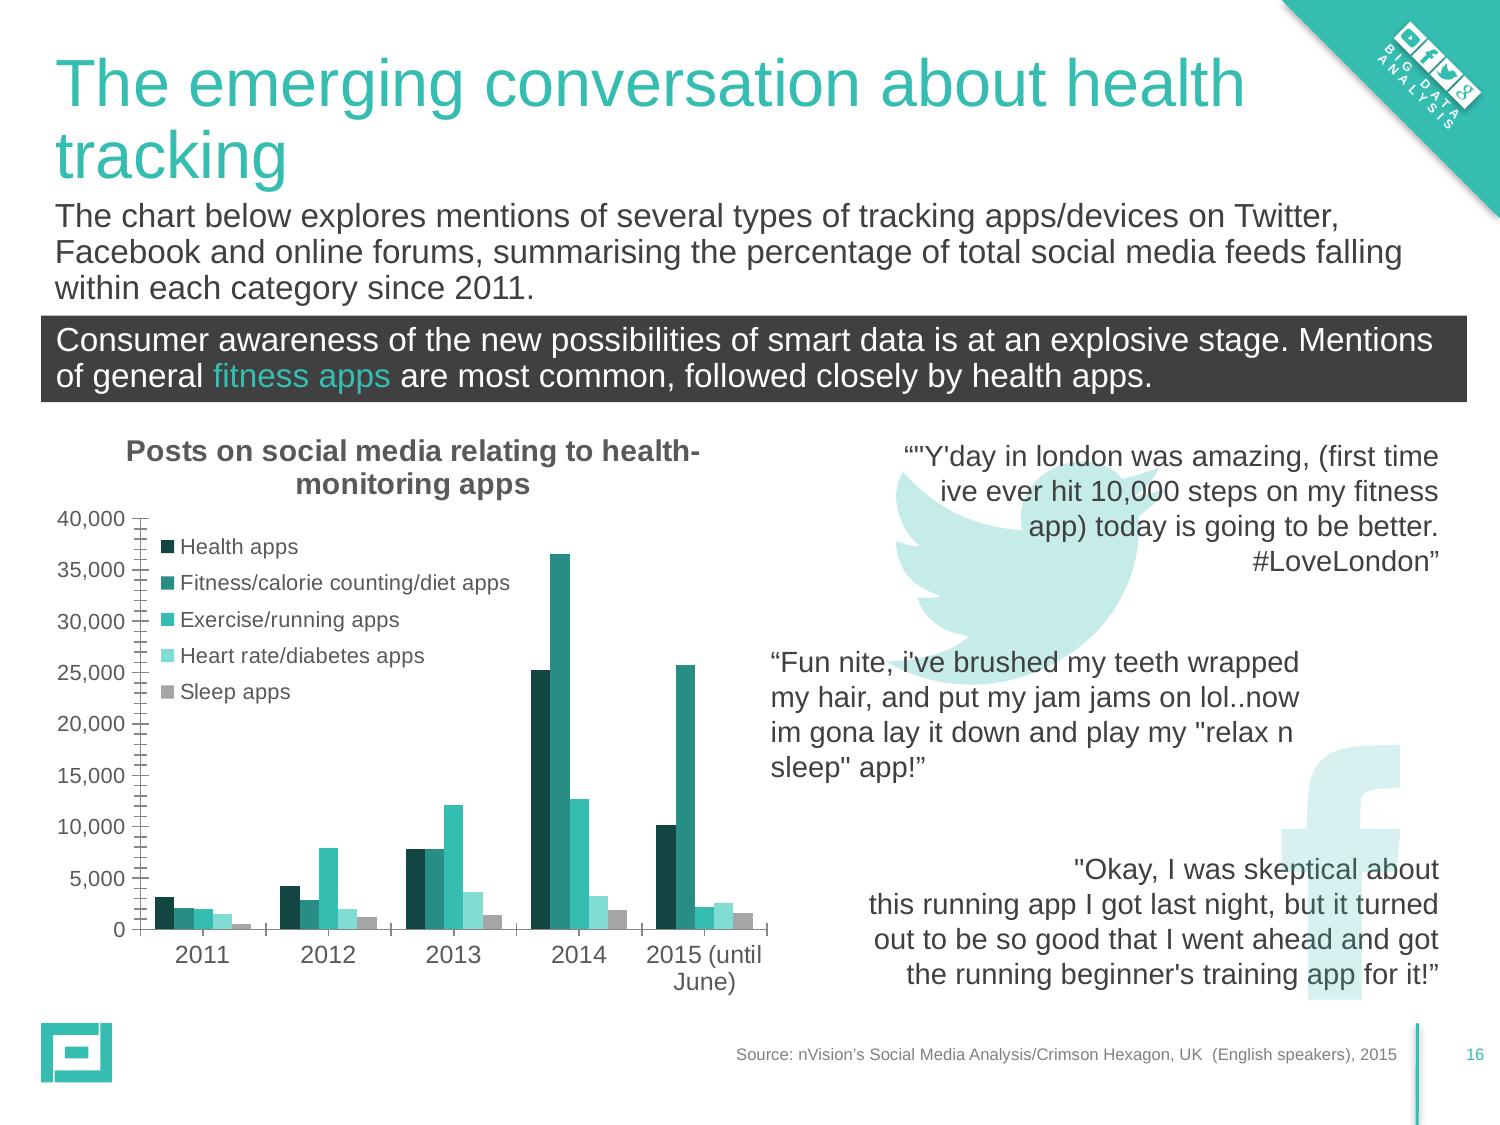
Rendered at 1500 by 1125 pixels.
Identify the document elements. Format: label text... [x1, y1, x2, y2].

text_box The emerging conversation about health tracking [40, 41, 1276, 191]
list Source: nVision’s Social Media Analysis/Crimson Hexagon, UK (English speakers), 2015 [112, 1039, 1414, 1072]
text_box “"Y'day in london was amazing, (first time ive ever hit 10,000 steps on my fitness app) today is going to be better. #LoveLondon” [874, 429, 1455, 585]
text_box [917, 585, 1128, 636]
text_box "Okay, I was skeptical about this running app I got last night, but it turned out to be so good that I went ahead and got the running beginner's training app for it!” [828, 843, 1307, 998]
text_box The chart below explores mentions of several types of tracking apps/devices on Twitter, Facebook and online forums, summarising the percentage of total social media feeds falling within each category since 2011. [40, 191, 1430, 357]
chart [46, 405, 780, 1006]
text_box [1281, 0, 1500, 219]
text_box "Okay, I was skeptical about this running app I got last night, but it turned out to be so good that I went ahead and got the running beginner's training app for it!” [1362, 843, 1455, 998]
text_box “Fun nite, i've brushed my teeth wrapped my hair, and put my jam jams on lol..now im gona lay it down and play my "relax n sleep" app!” [784, 636, 1341, 791]
text_box [1281, 744, 1400, 1000]
text_box Consumer awareness of the new possibilities of smart data is at an explosive stage. Mentions of general fitness apps are most common, followed closely by health apps. [41, 315, 1467, 403]
